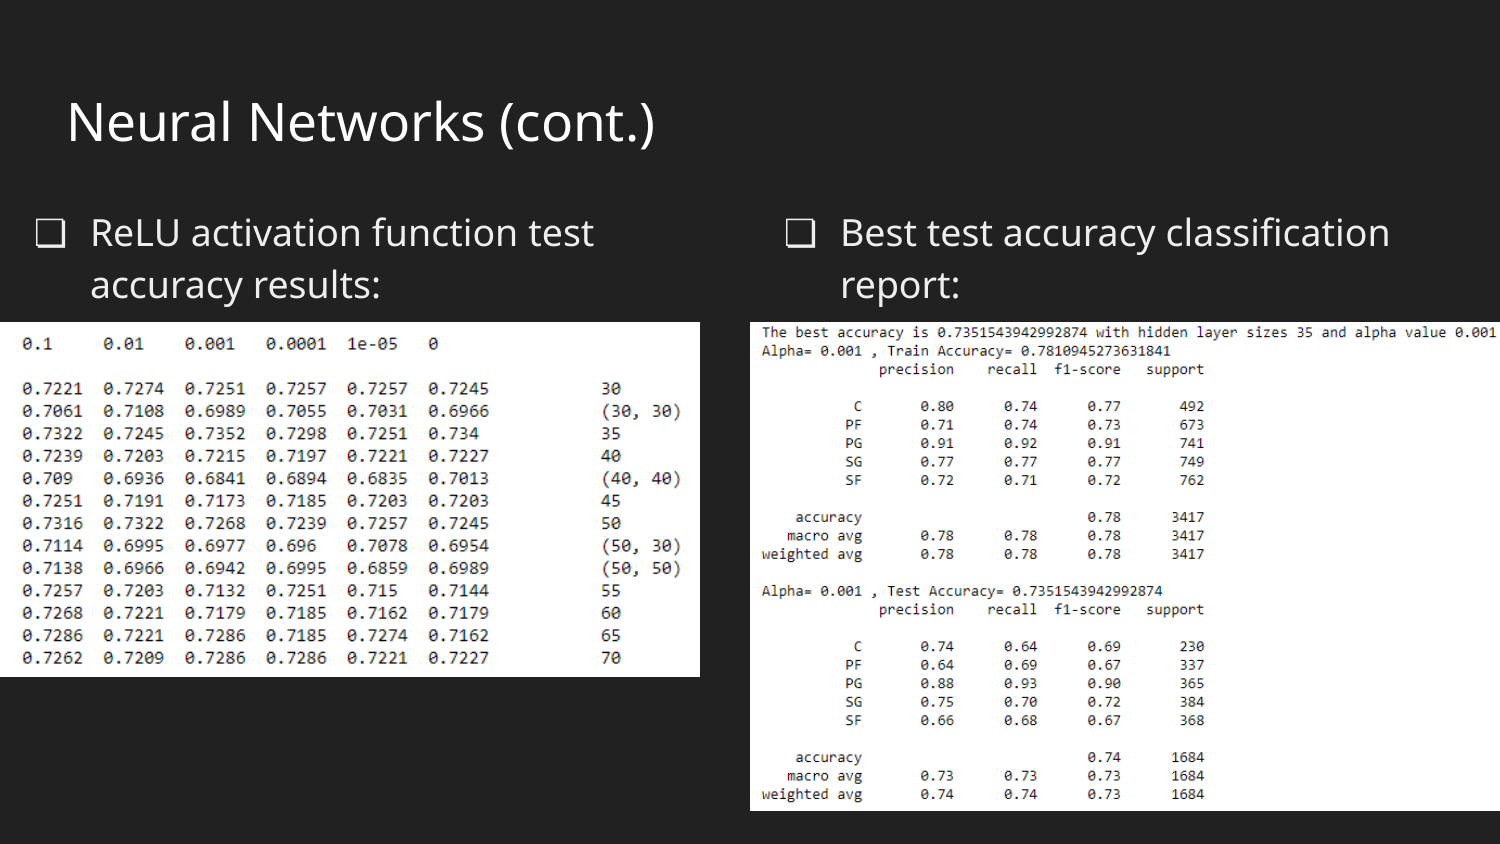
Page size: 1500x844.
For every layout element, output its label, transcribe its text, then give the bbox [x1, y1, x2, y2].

list ReLU activation function test accuracy results: [0, 187, 713, 379]
picture [749, 321, 1500, 811]
title Neural Networks (cont.) [51, 72, 1449, 167]
picture [0, 322, 701, 678]
list Best test accuracy classification report: [750, 187, 1463, 320]
